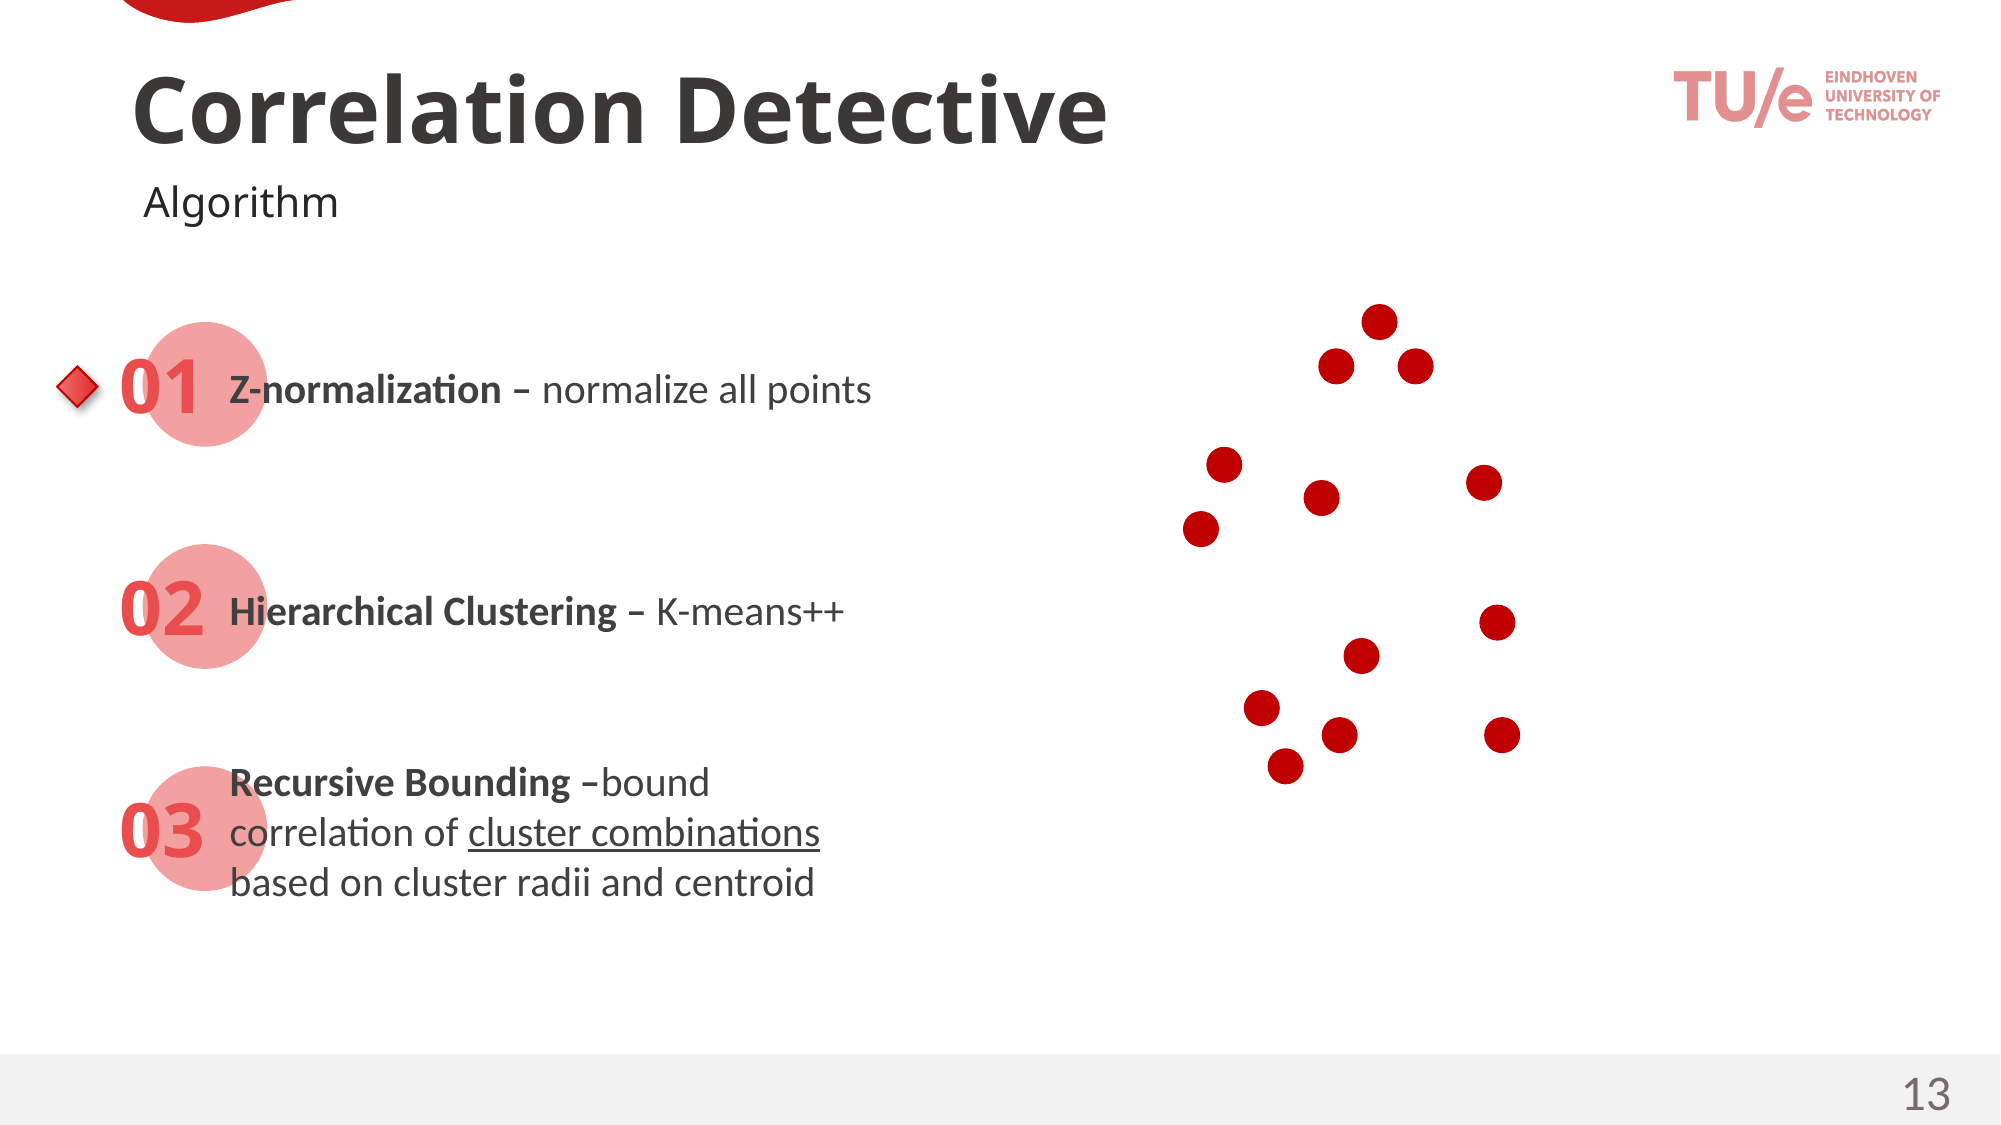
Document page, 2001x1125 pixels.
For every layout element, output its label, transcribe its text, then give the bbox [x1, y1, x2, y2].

text_box [1478, 603, 1517, 642]
text_box [1205, 445, 1244, 484]
text_box [1342, 636, 1381, 676]
text_box [1483, 716, 1522, 755]
slide_number 13 [1885, 1053, 2000, 1114]
text_box Correlation Detective [130, 52, 1111, 163]
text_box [104, 321, 927, 906]
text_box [1660, 52, 1964, 143]
text_box [1465, 463, 1504, 502]
text_box [1302, 478, 1341, 518]
text_box Algorithm [143, 176, 340, 227]
text_box [1360, 302, 1399, 342]
text_box [1266, 747, 1305, 786]
text_box [1320, 716, 1359, 755]
text_box [1181, 510, 1221, 549]
text_box [1317, 347, 1356, 386]
text_box [1396, 347, 1435, 386]
text_box [55, 364, 100, 409]
text_box [1242, 689, 1281, 728]
